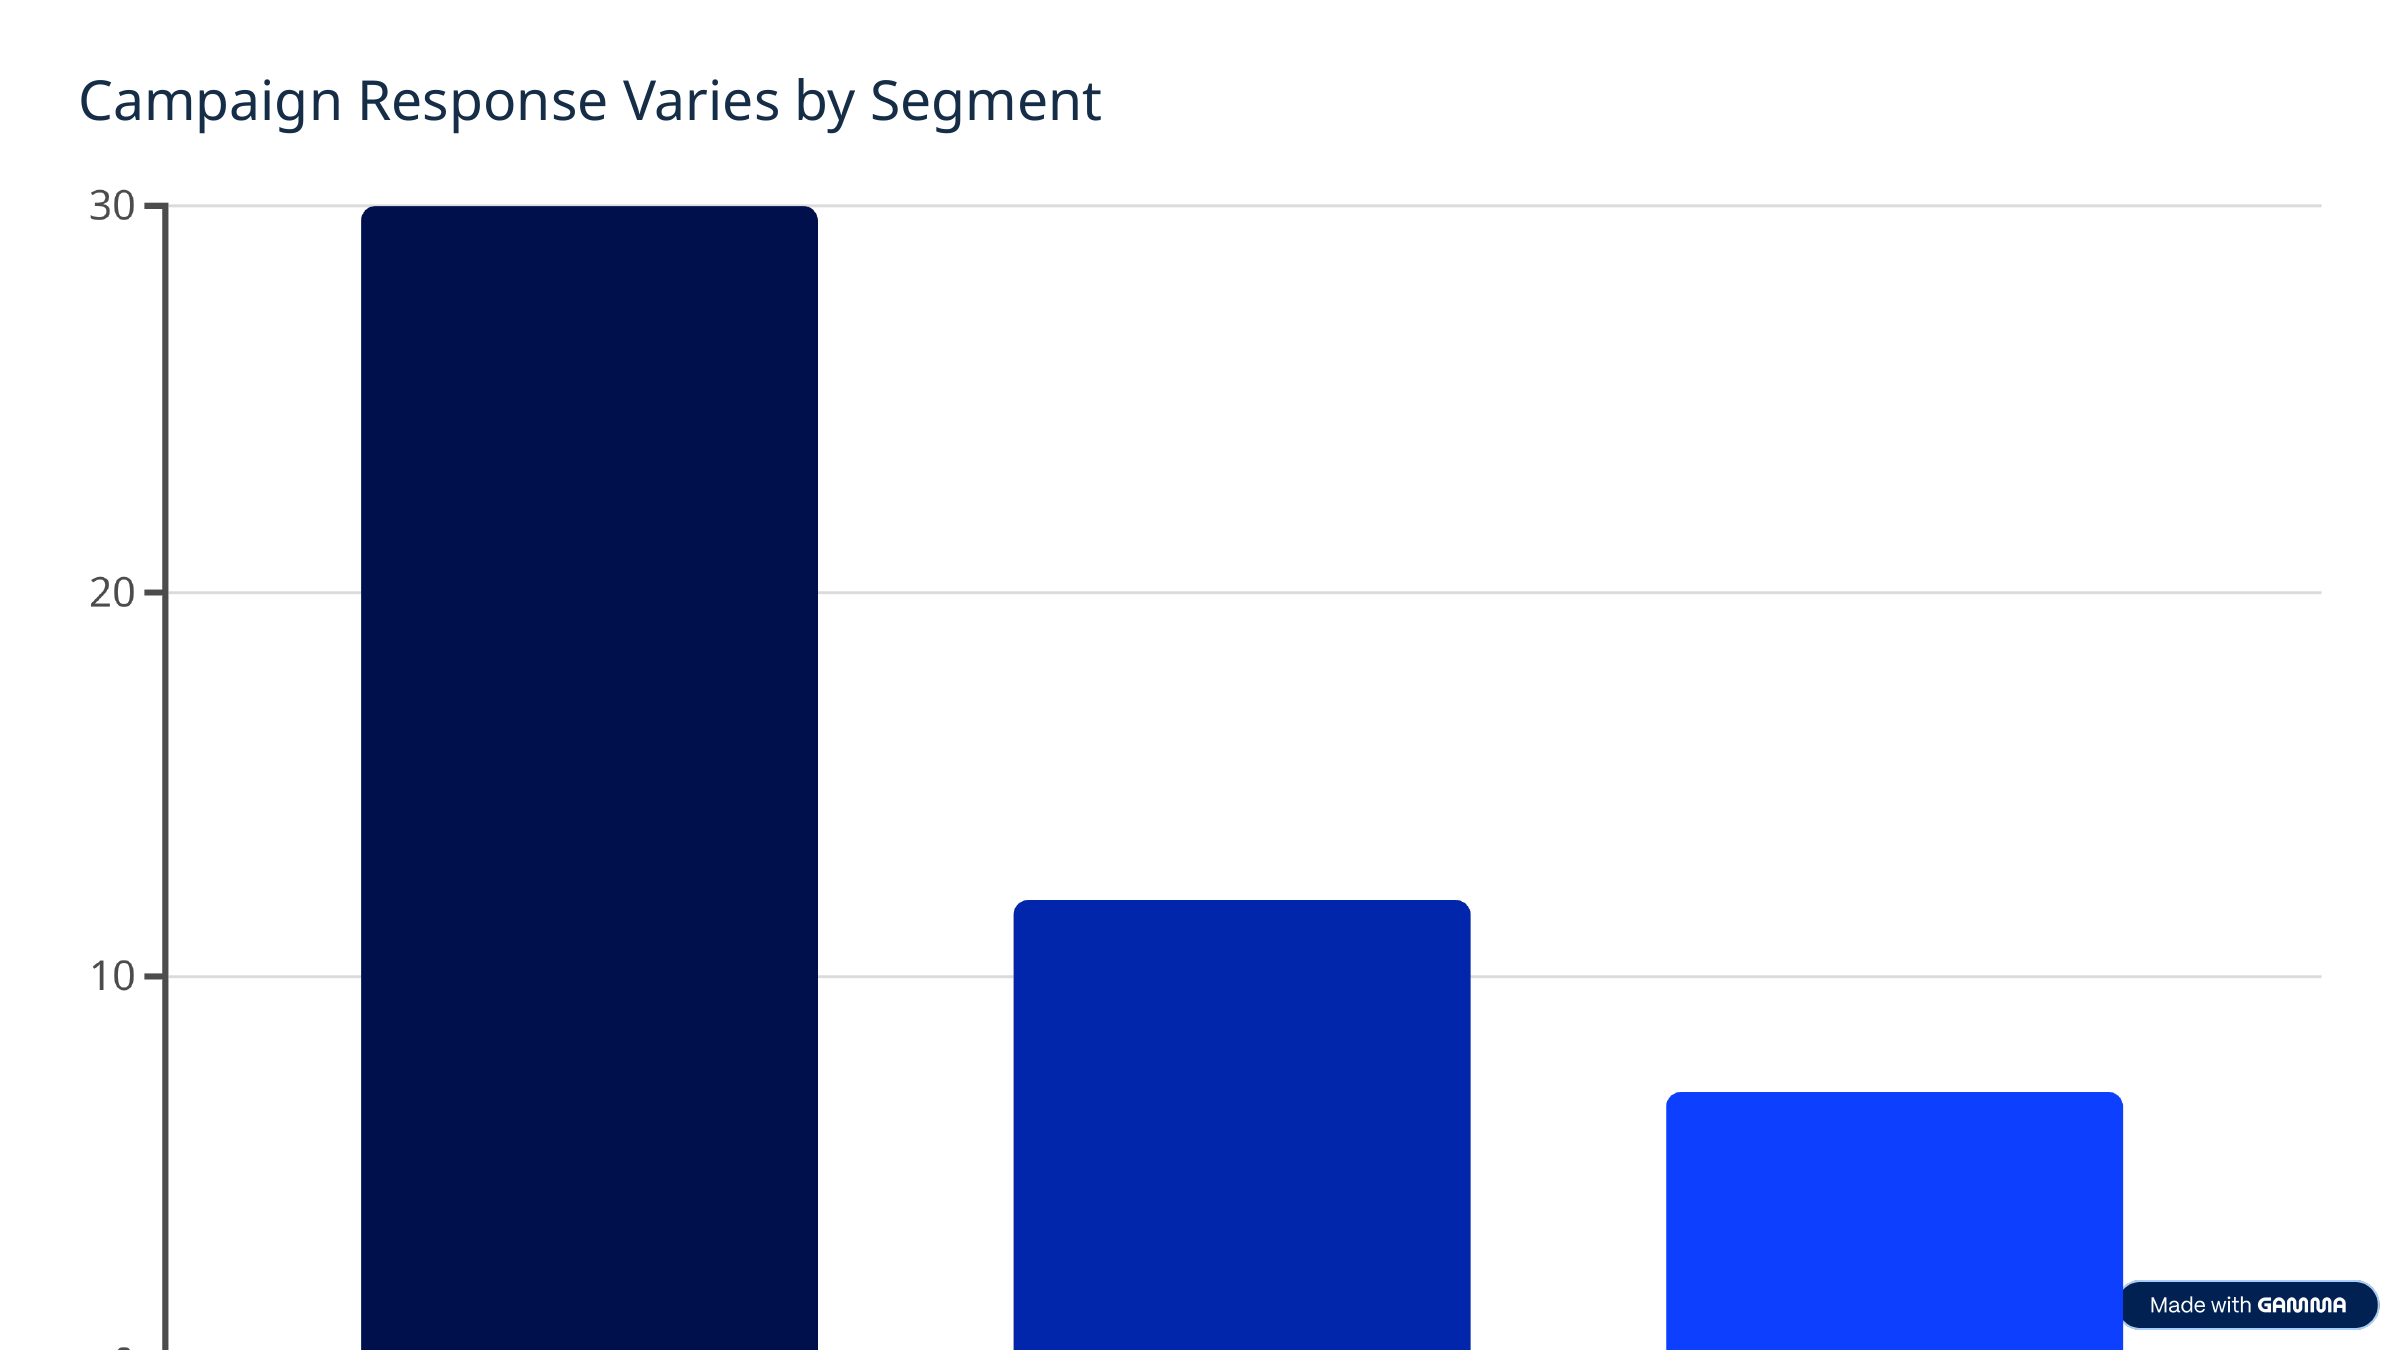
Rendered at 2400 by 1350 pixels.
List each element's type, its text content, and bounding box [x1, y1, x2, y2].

text_box Campaign Response Varies by Segment [78, 61, 979, 132]
picture [78, 176, 2389, 1350]
